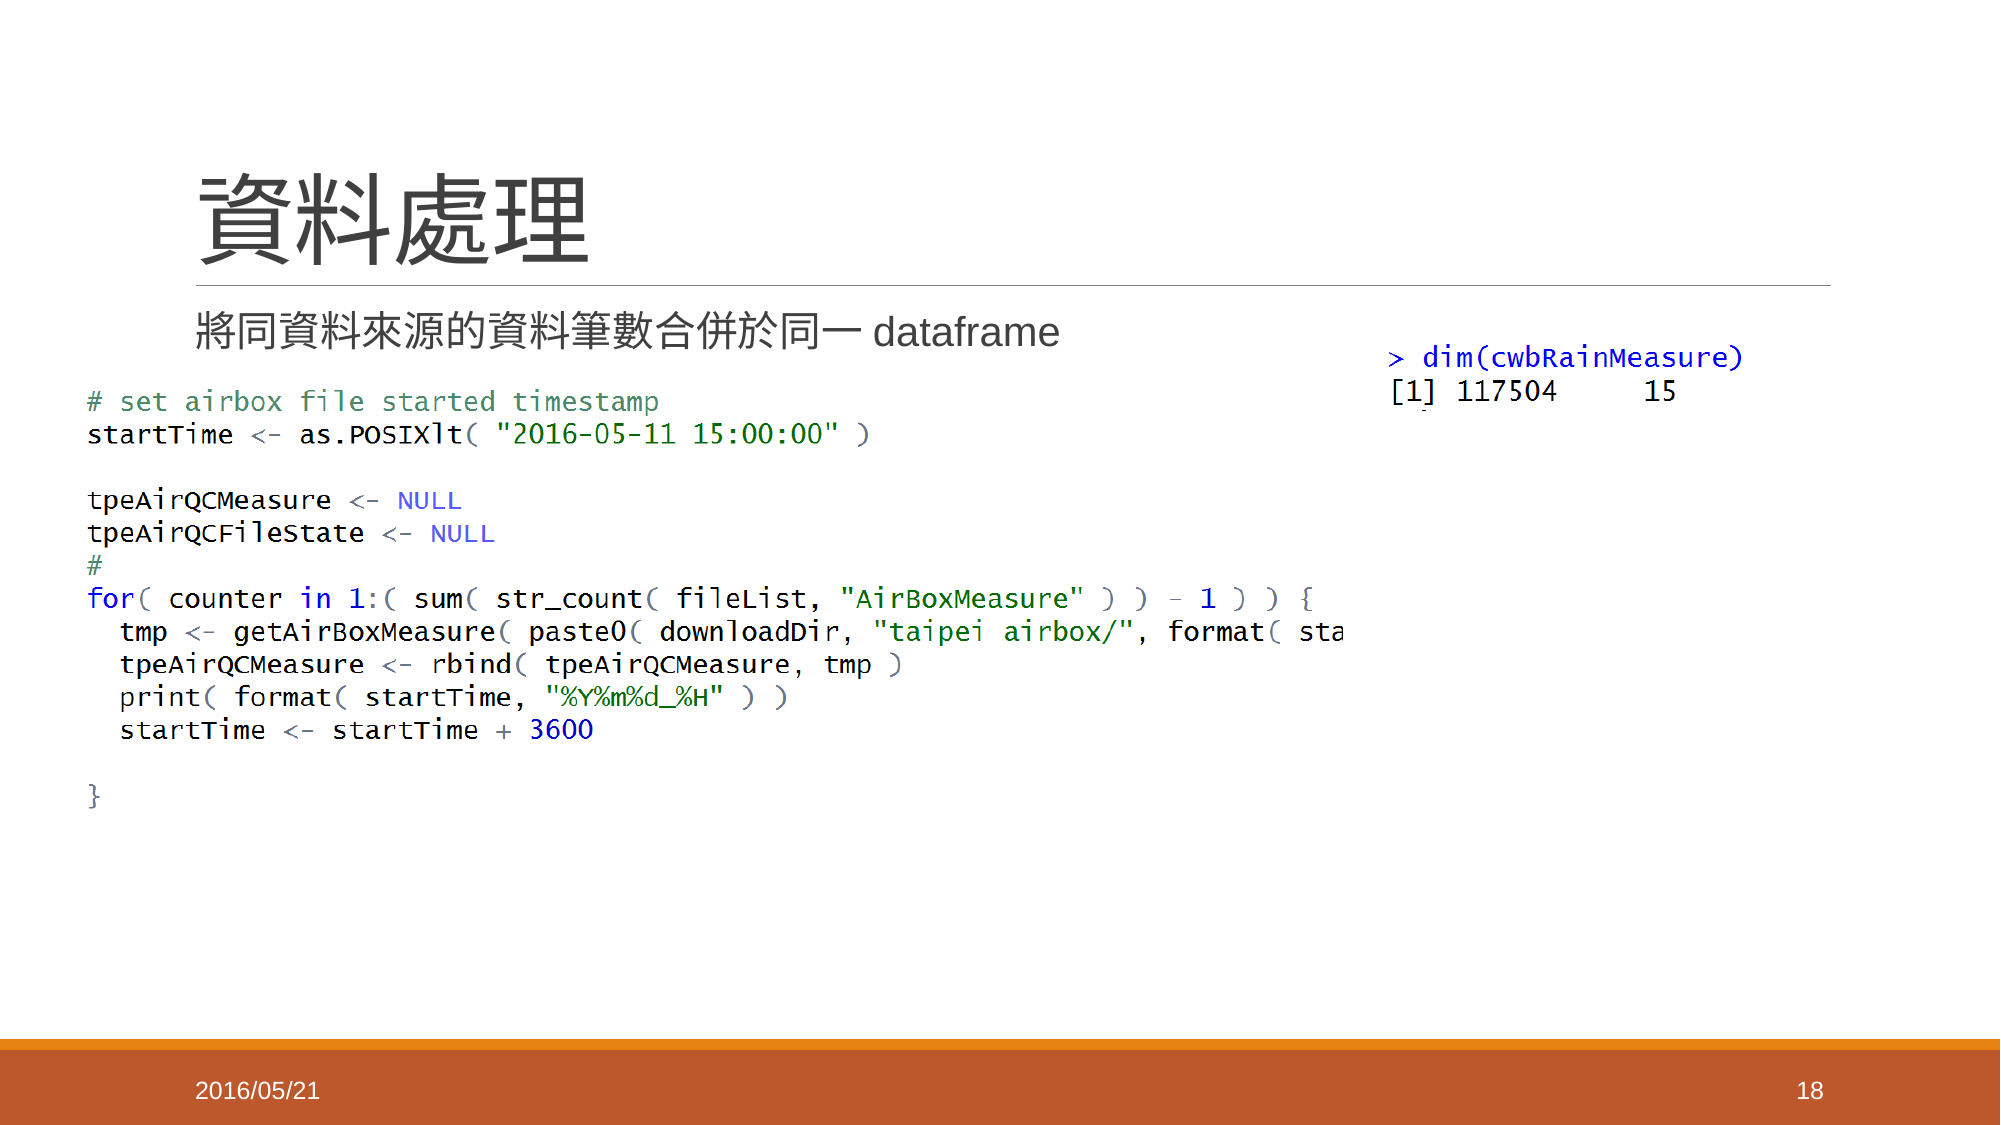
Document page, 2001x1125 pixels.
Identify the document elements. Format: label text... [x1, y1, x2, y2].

picture [1376, 335, 1797, 412]
list 將同資料來源的資料筆數合併於同一dataframe [180, 302, 1830, 963]
slide_number 18 [1624, 1059, 1840, 1120]
title 資料處理 [180, 47, 1830, 285]
picture [81, 381, 1344, 820]
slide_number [180, 1059, 586, 1120]
